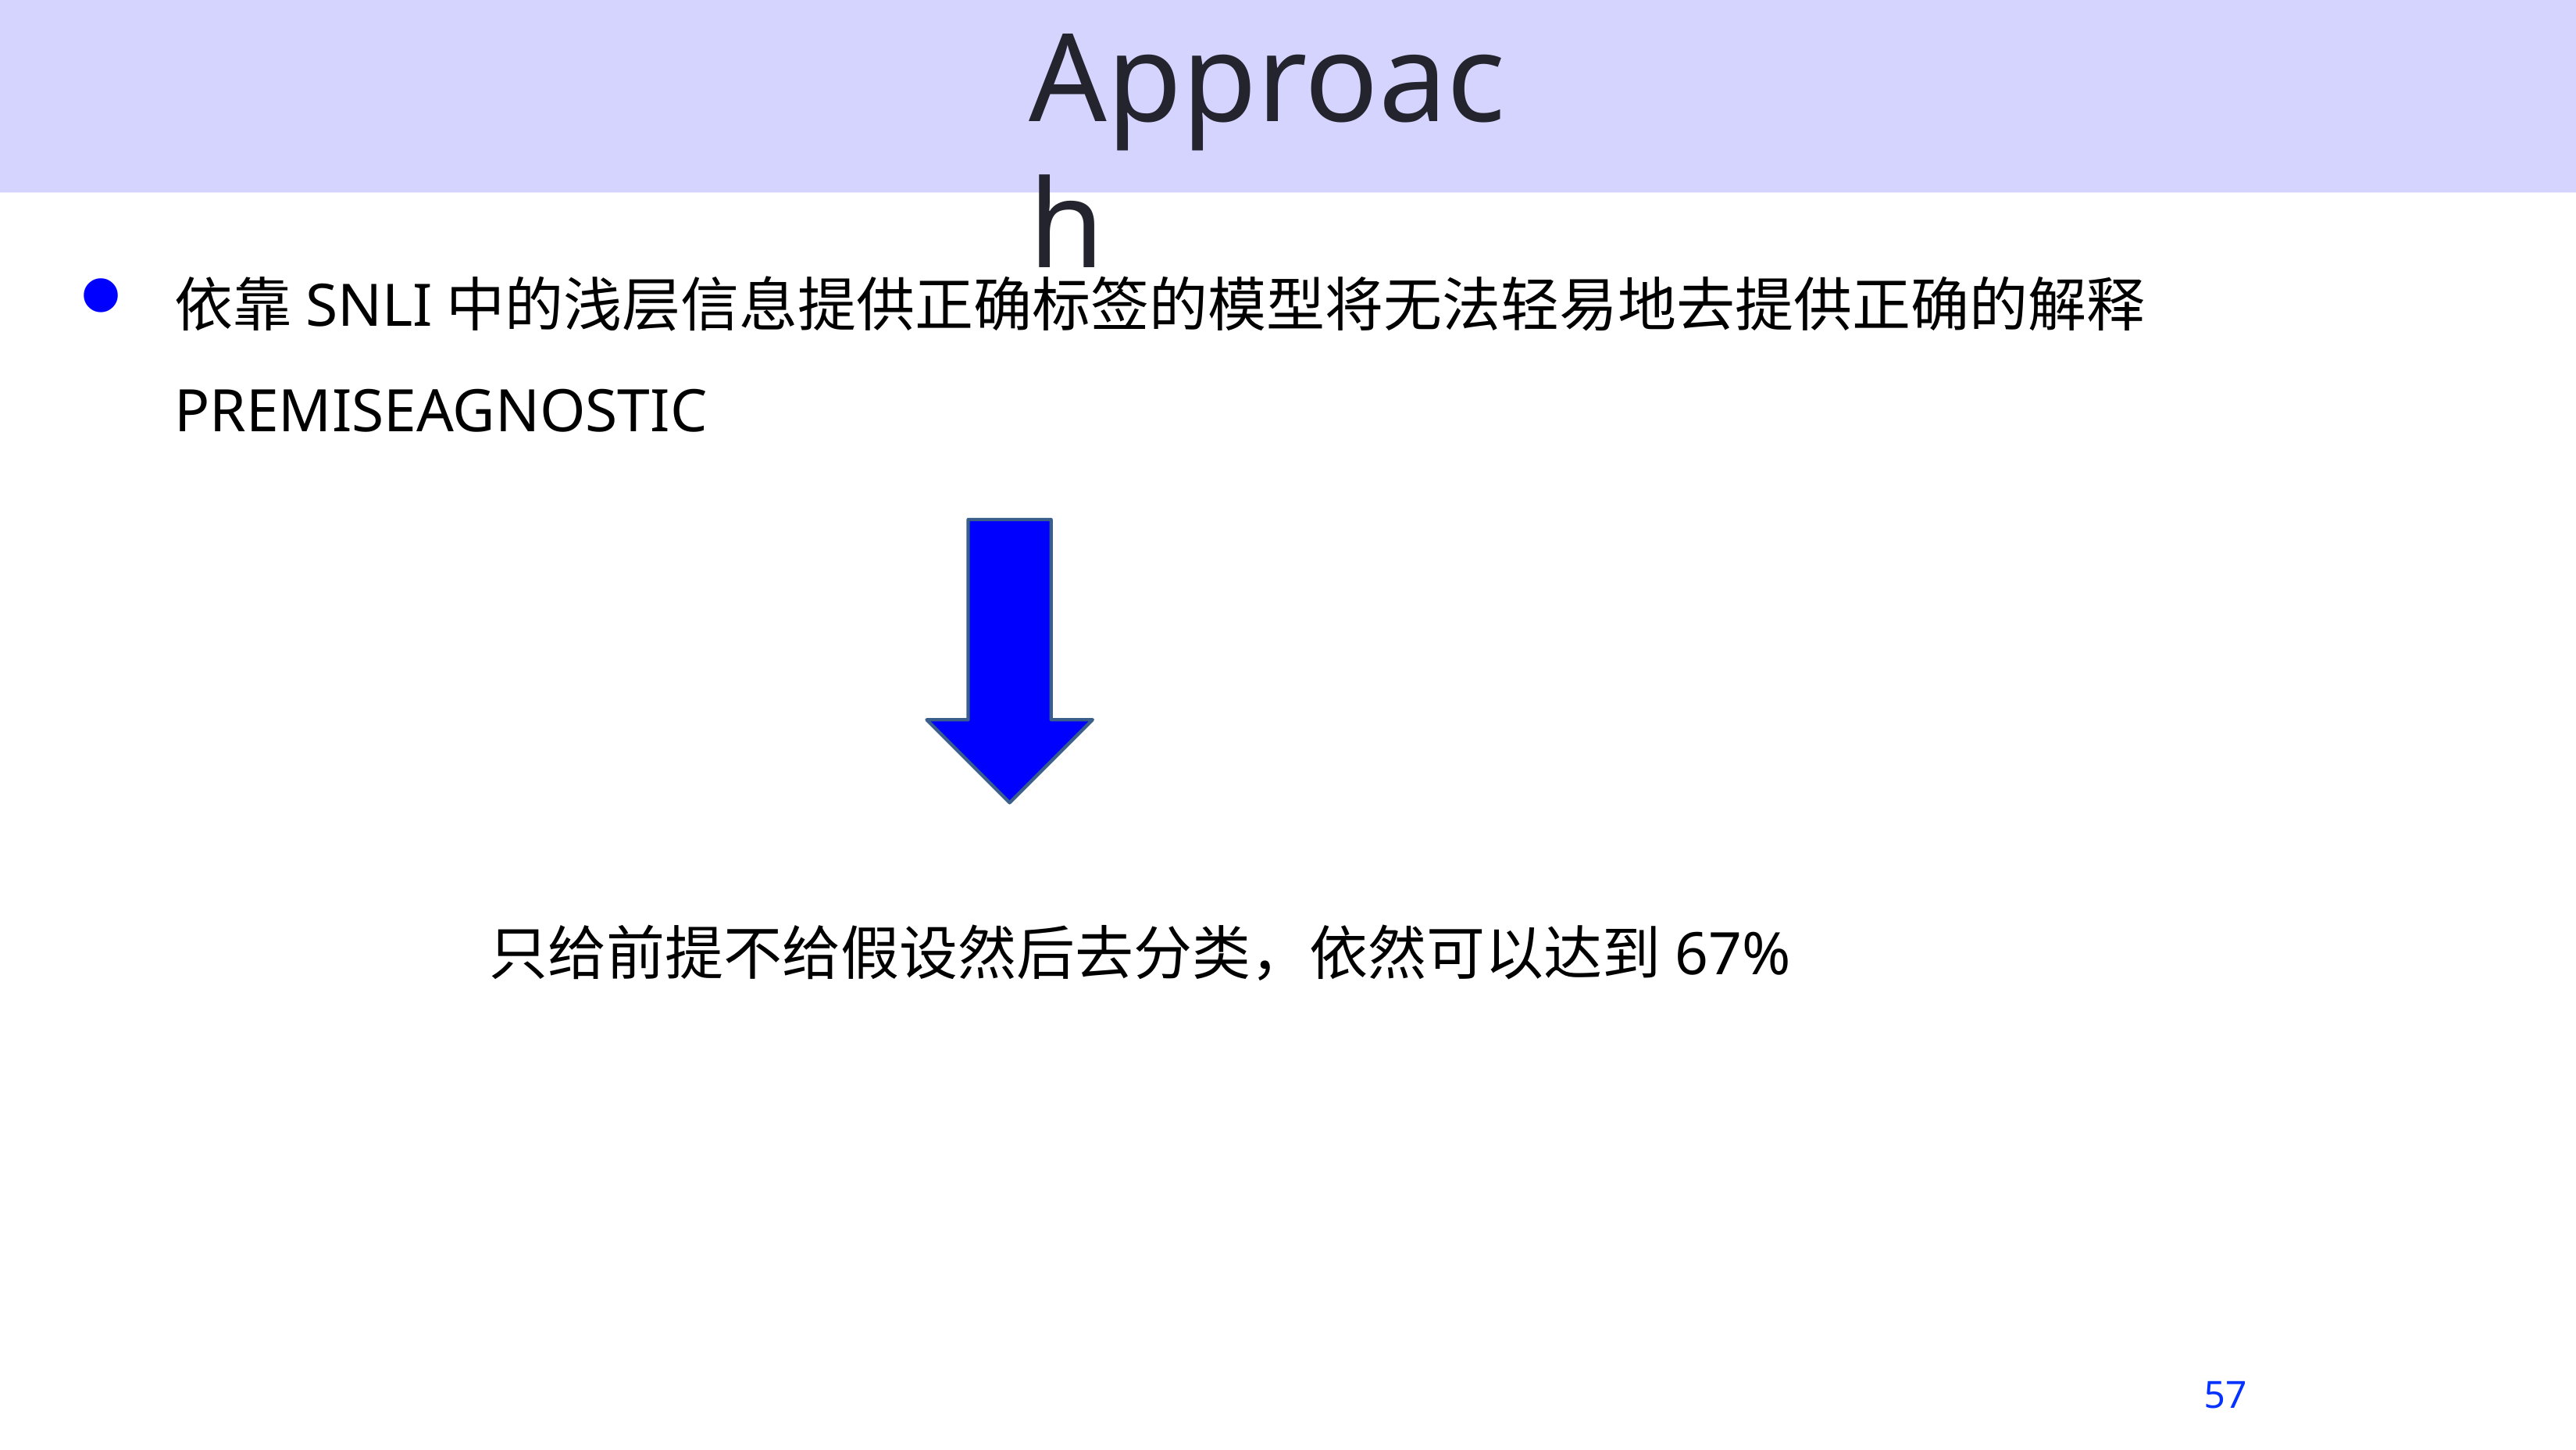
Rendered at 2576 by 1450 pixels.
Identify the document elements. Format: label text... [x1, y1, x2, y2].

title Approach [1029, 0, 1547, 161]
text_box 只给前提不给假设然后去分类，依然可以达到67% [477, 910, 1952, 992]
text_box [925, 517, 1094, 805]
text_box 57 [2199, 1377, 2275, 1422]
text_box 依靠SNLI中的浅层信息提供正确标签的模型将无法轻易地去提供正确的解释PREMISEAGNOSTIC [67, 227, 2401, 449]
